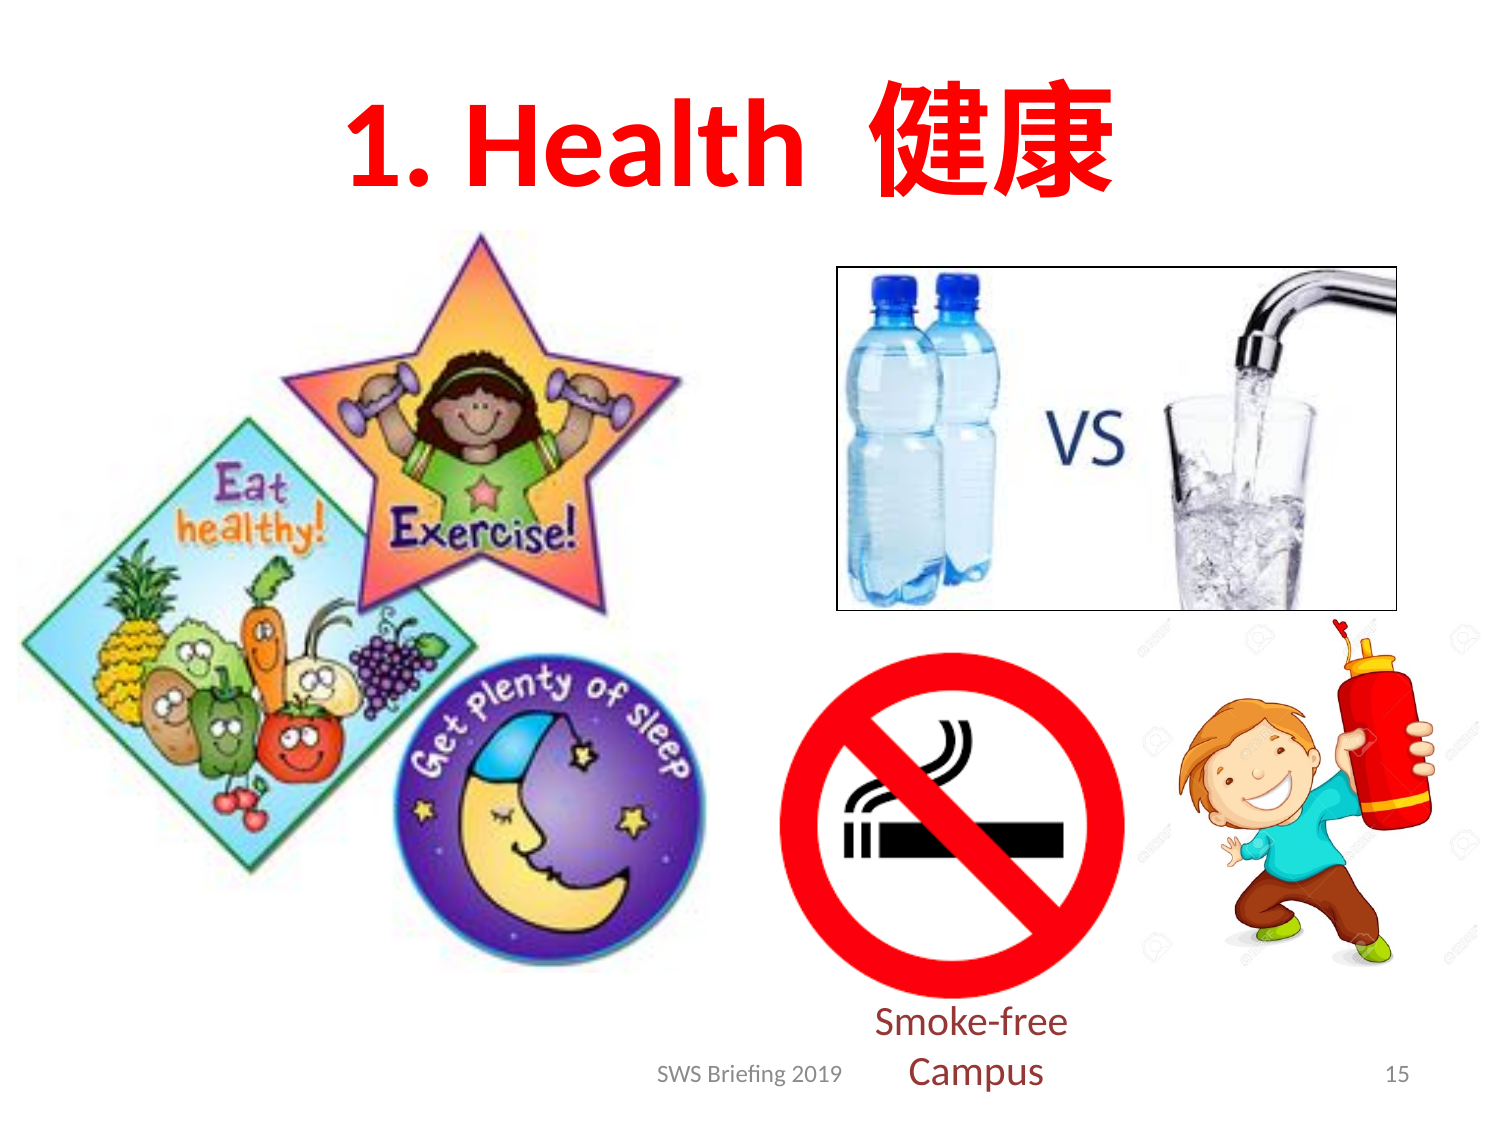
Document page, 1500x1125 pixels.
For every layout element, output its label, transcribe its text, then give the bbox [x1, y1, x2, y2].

slide_number 15 [1074, 1042, 1425, 1103]
picture [777, 267, 1491, 1003]
text_box Smoke-free Campus [859, 1012, 1093, 1102]
picture [17, 229, 710, 973]
footer SWS Briefing 2019 [512, 1042, 988, 1103]
text_box 1. Health 健康 [53, 42, 1403, 231]
